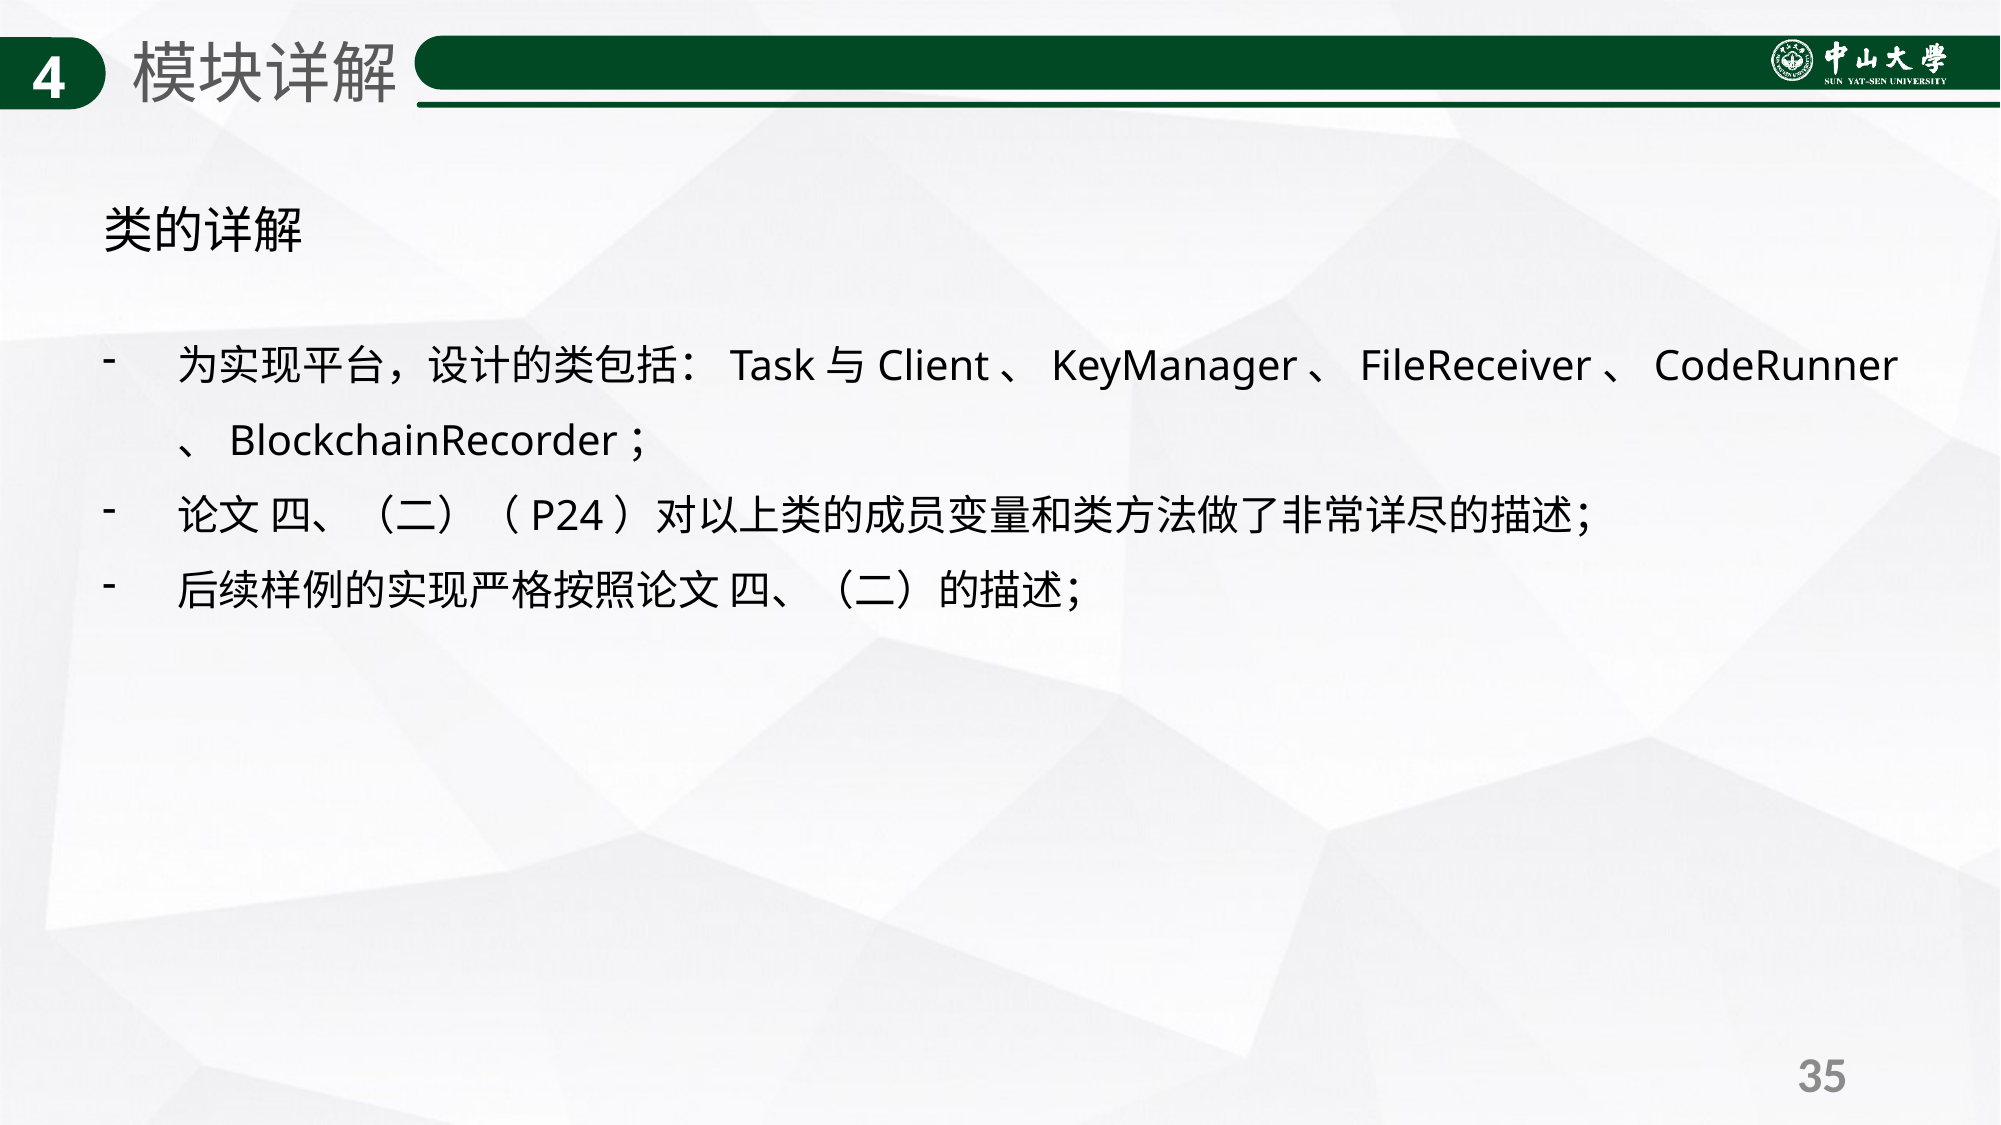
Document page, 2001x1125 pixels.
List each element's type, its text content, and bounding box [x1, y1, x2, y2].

text_box 为实现平台，设计的类包括：Task与Client、KeyManager、FileReceiver、CodeRunner 、BlockchainRecorder； 论文 四、（二）（P24）对以上类的成员变量和类方法做了非常详尽的描述； 后续样例的实现严格按照论文 四、（二）的描述； [87, 306, 1918, 989]
slide_number 35 [1412, 1042, 1863, 1103]
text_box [414, 35, 2000, 108]
text_box 类的详解 [88, 190, 319, 266]
picture [0, 0, 2001, 1125]
text_box 模块详解 [116, 23, 414, 119]
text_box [0, 33, 106, 119]
